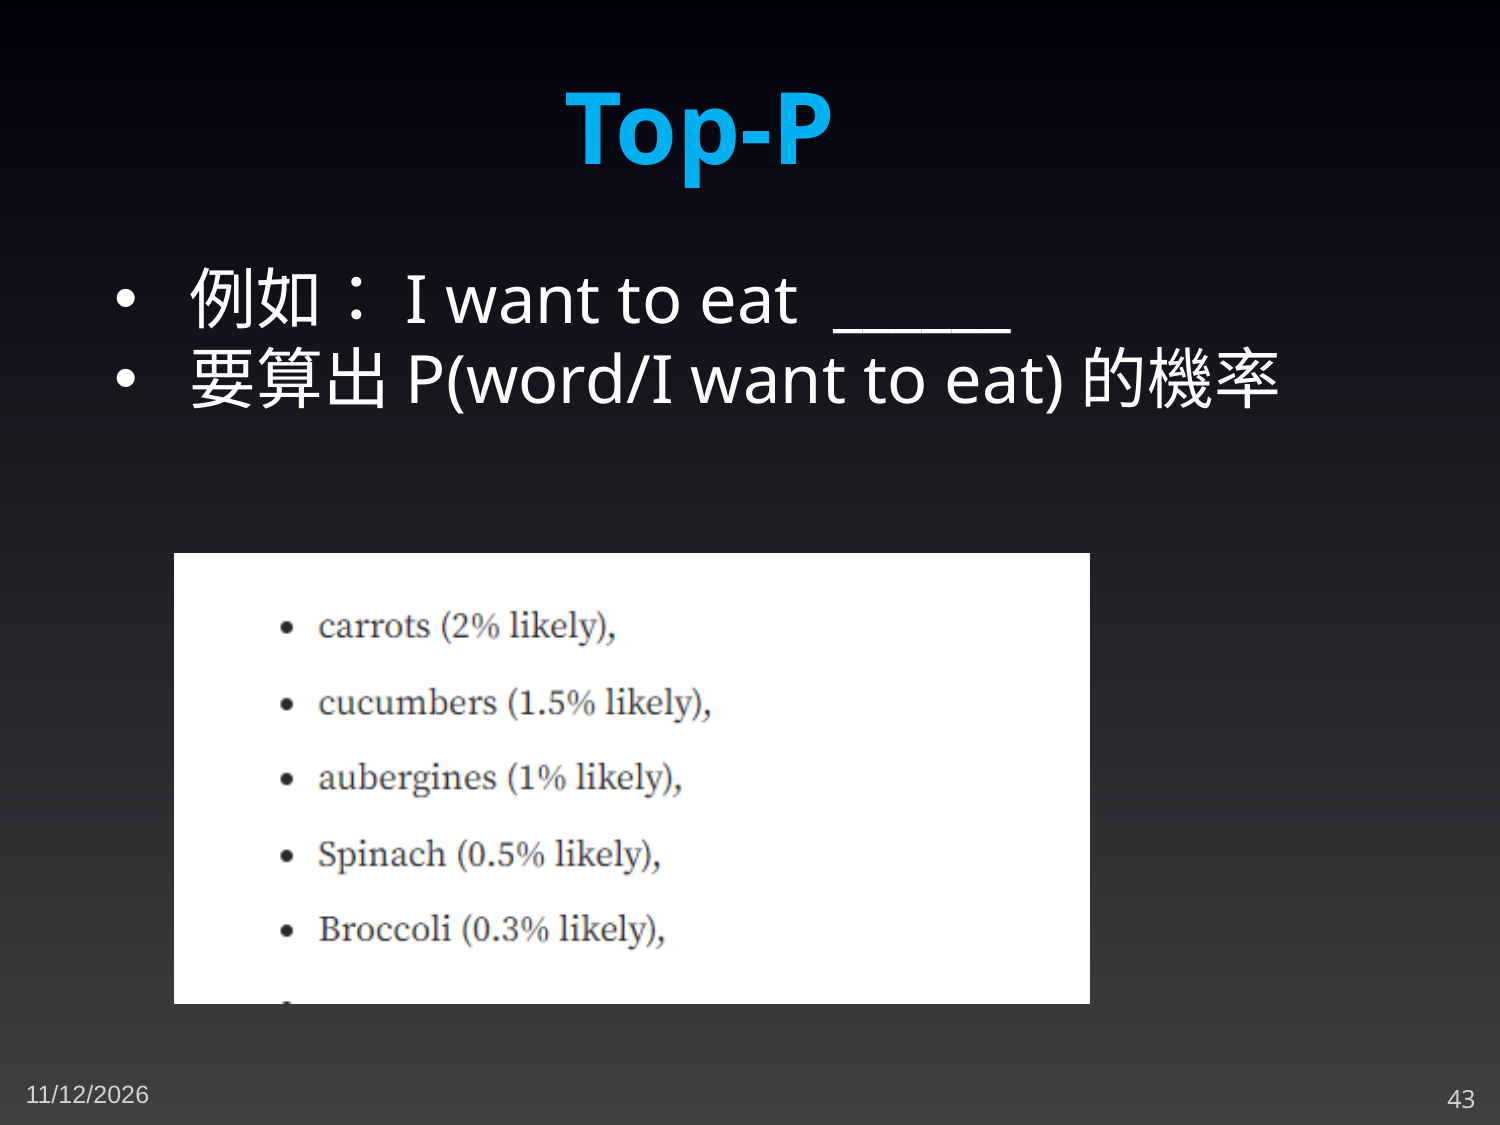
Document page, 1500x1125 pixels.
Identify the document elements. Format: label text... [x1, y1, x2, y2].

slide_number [10, 1075, 411, 1117]
slide_number 43 [1340, 1075, 1491, 1117]
text_box 例如：I want to eat ______ 要算出P(word/I want to eat)的機率 [99, 249, 1450, 425]
text_box Top-P [549, 37, 1250, 200]
picture [174, 553, 1090, 1005]
